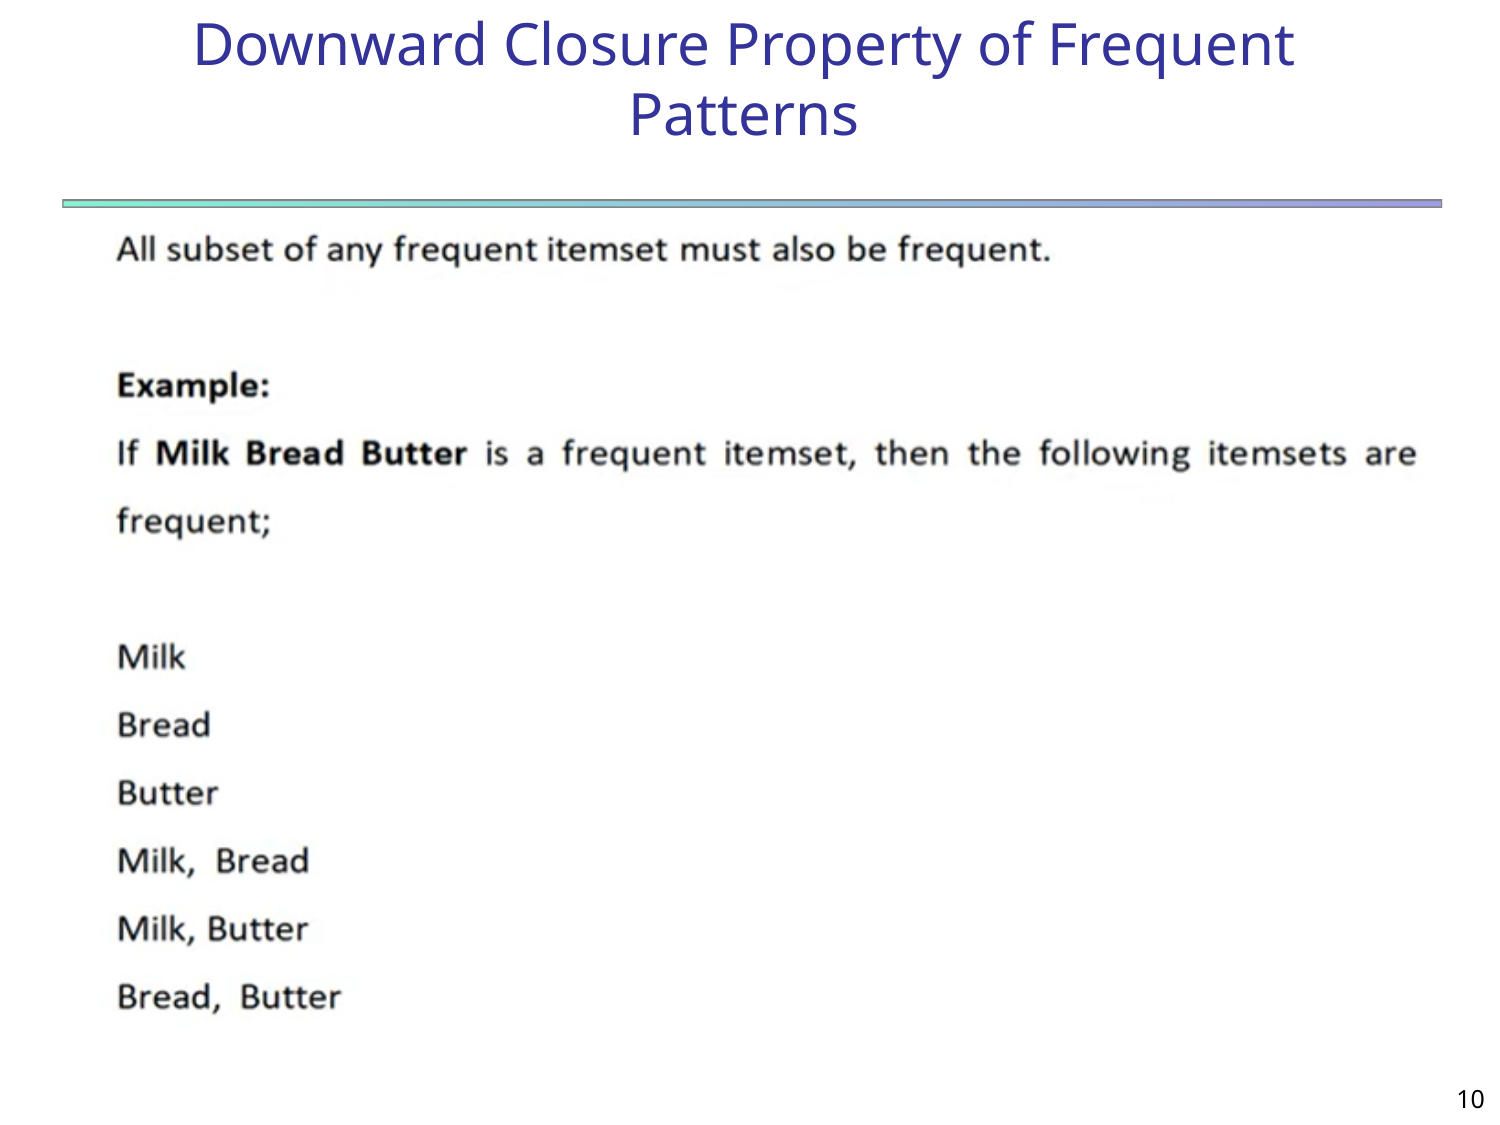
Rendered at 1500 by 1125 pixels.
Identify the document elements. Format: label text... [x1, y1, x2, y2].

title Downward Closure Property of Frequent Patterns [62, 62, 1425, 163]
picture [77, 224, 1426, 1063]
slide_number ‹#› [1187, 1062, 1500, 1125]
